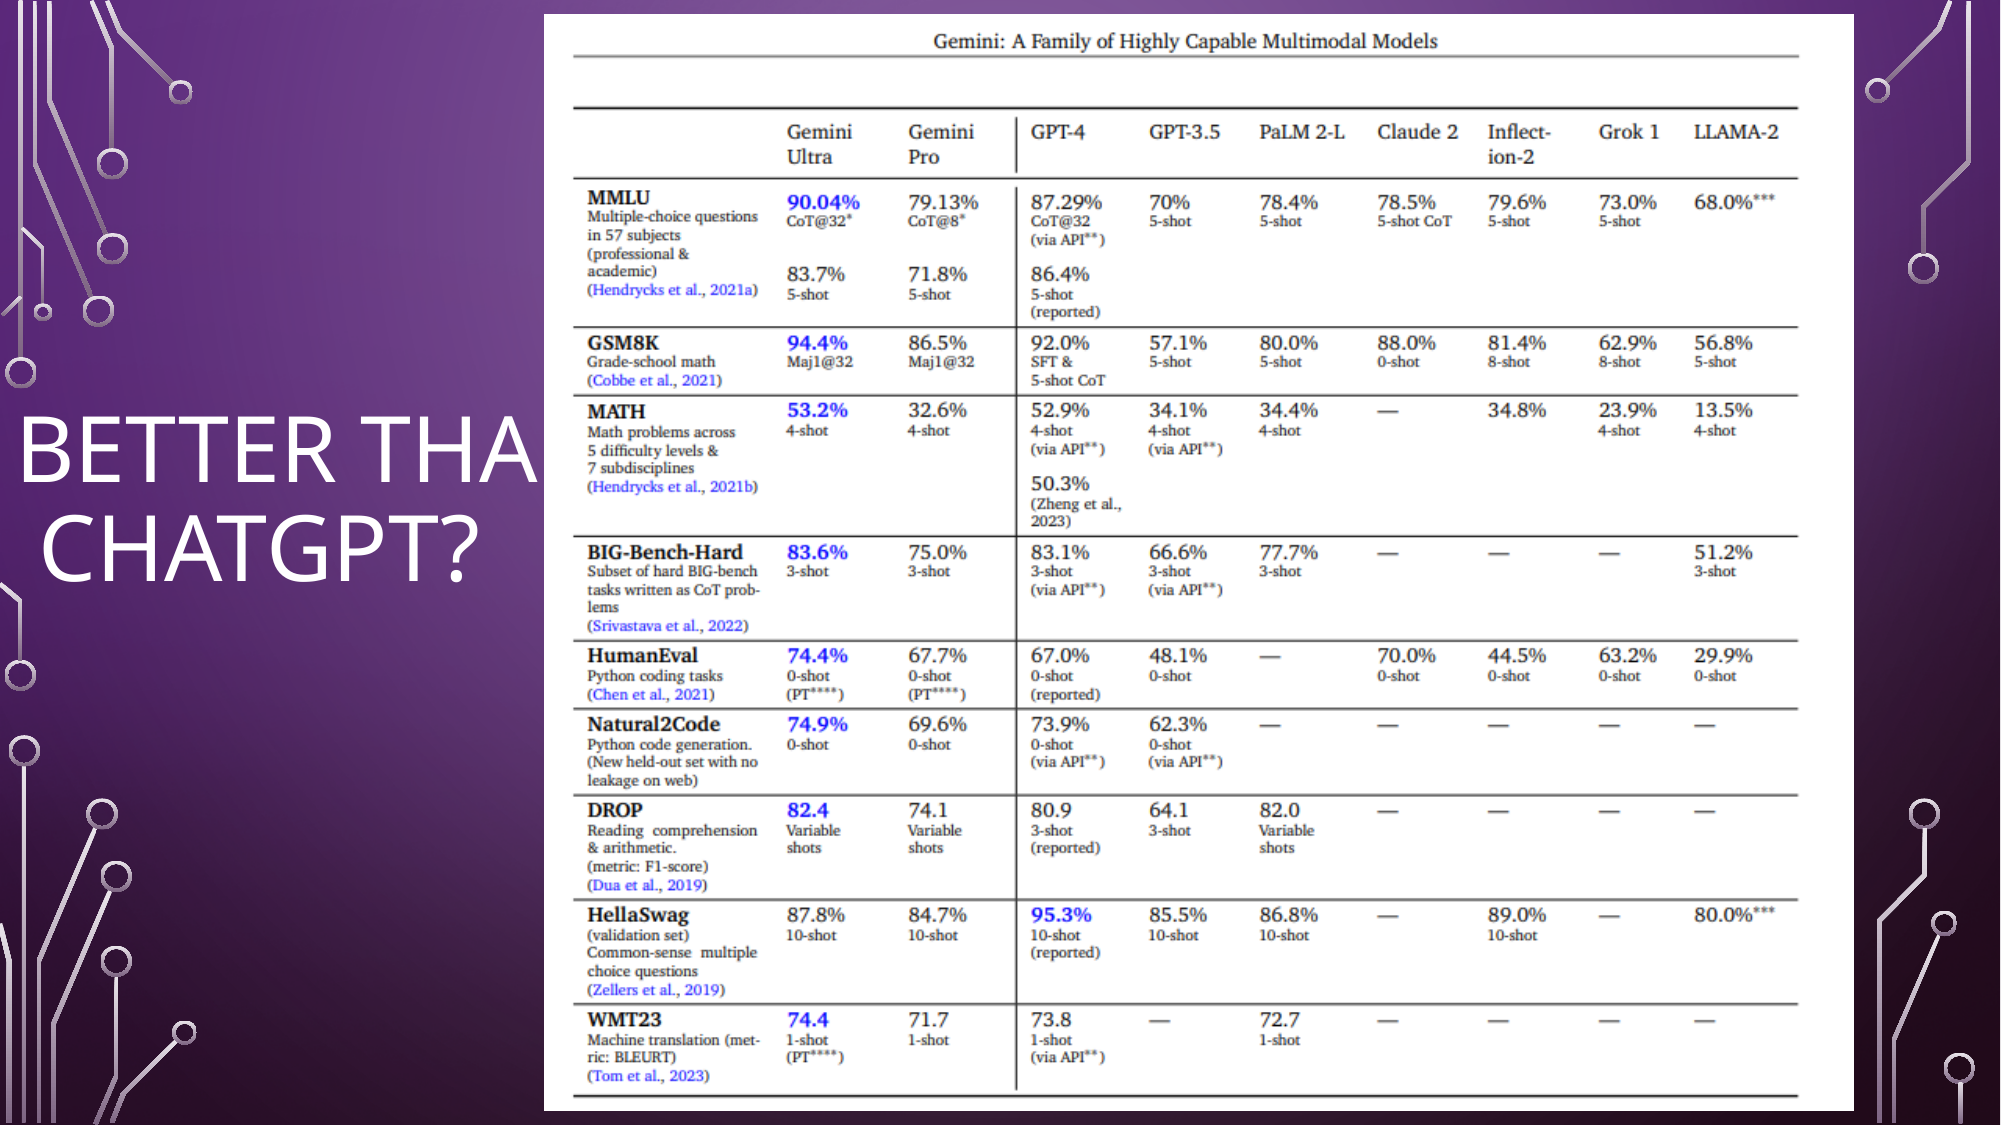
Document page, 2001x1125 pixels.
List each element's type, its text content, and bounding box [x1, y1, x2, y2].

title Better than ChatGPT? [0, 417, 544, 588]
picture [544, 13, 1855, 1112]
